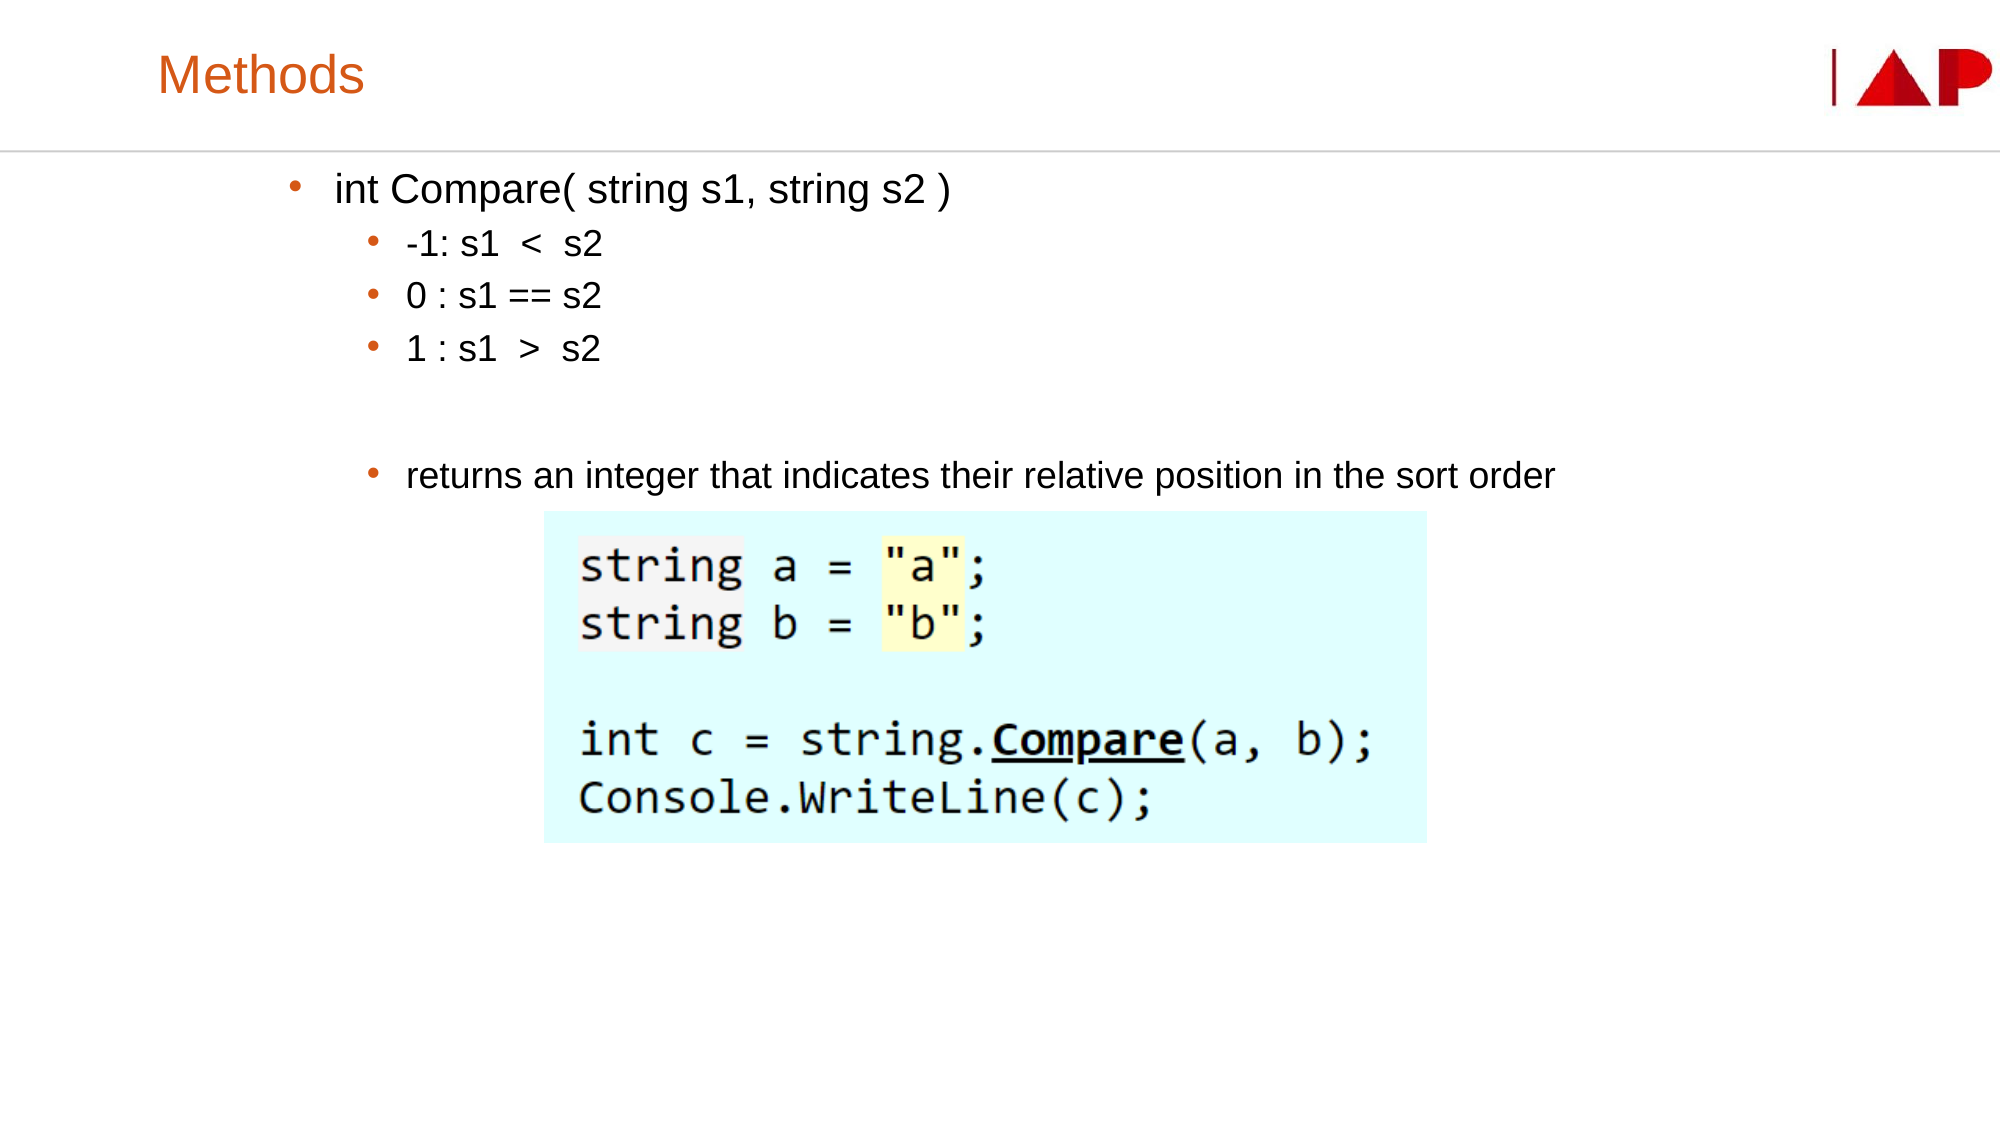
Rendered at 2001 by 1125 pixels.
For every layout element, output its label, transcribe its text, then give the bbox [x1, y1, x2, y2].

picture [544, 511, 1427, 843]
list int Compare( string s1, string s2 ) -1: s1 < s2 0 : s1 == s2 1 : s1 > s2 returns an integer that indicates their relative position in the sort order [287, 161, 1713, 905]
picture [1843, 10, 2000, 142]
title Methods [157, 0, 1843, 152]
